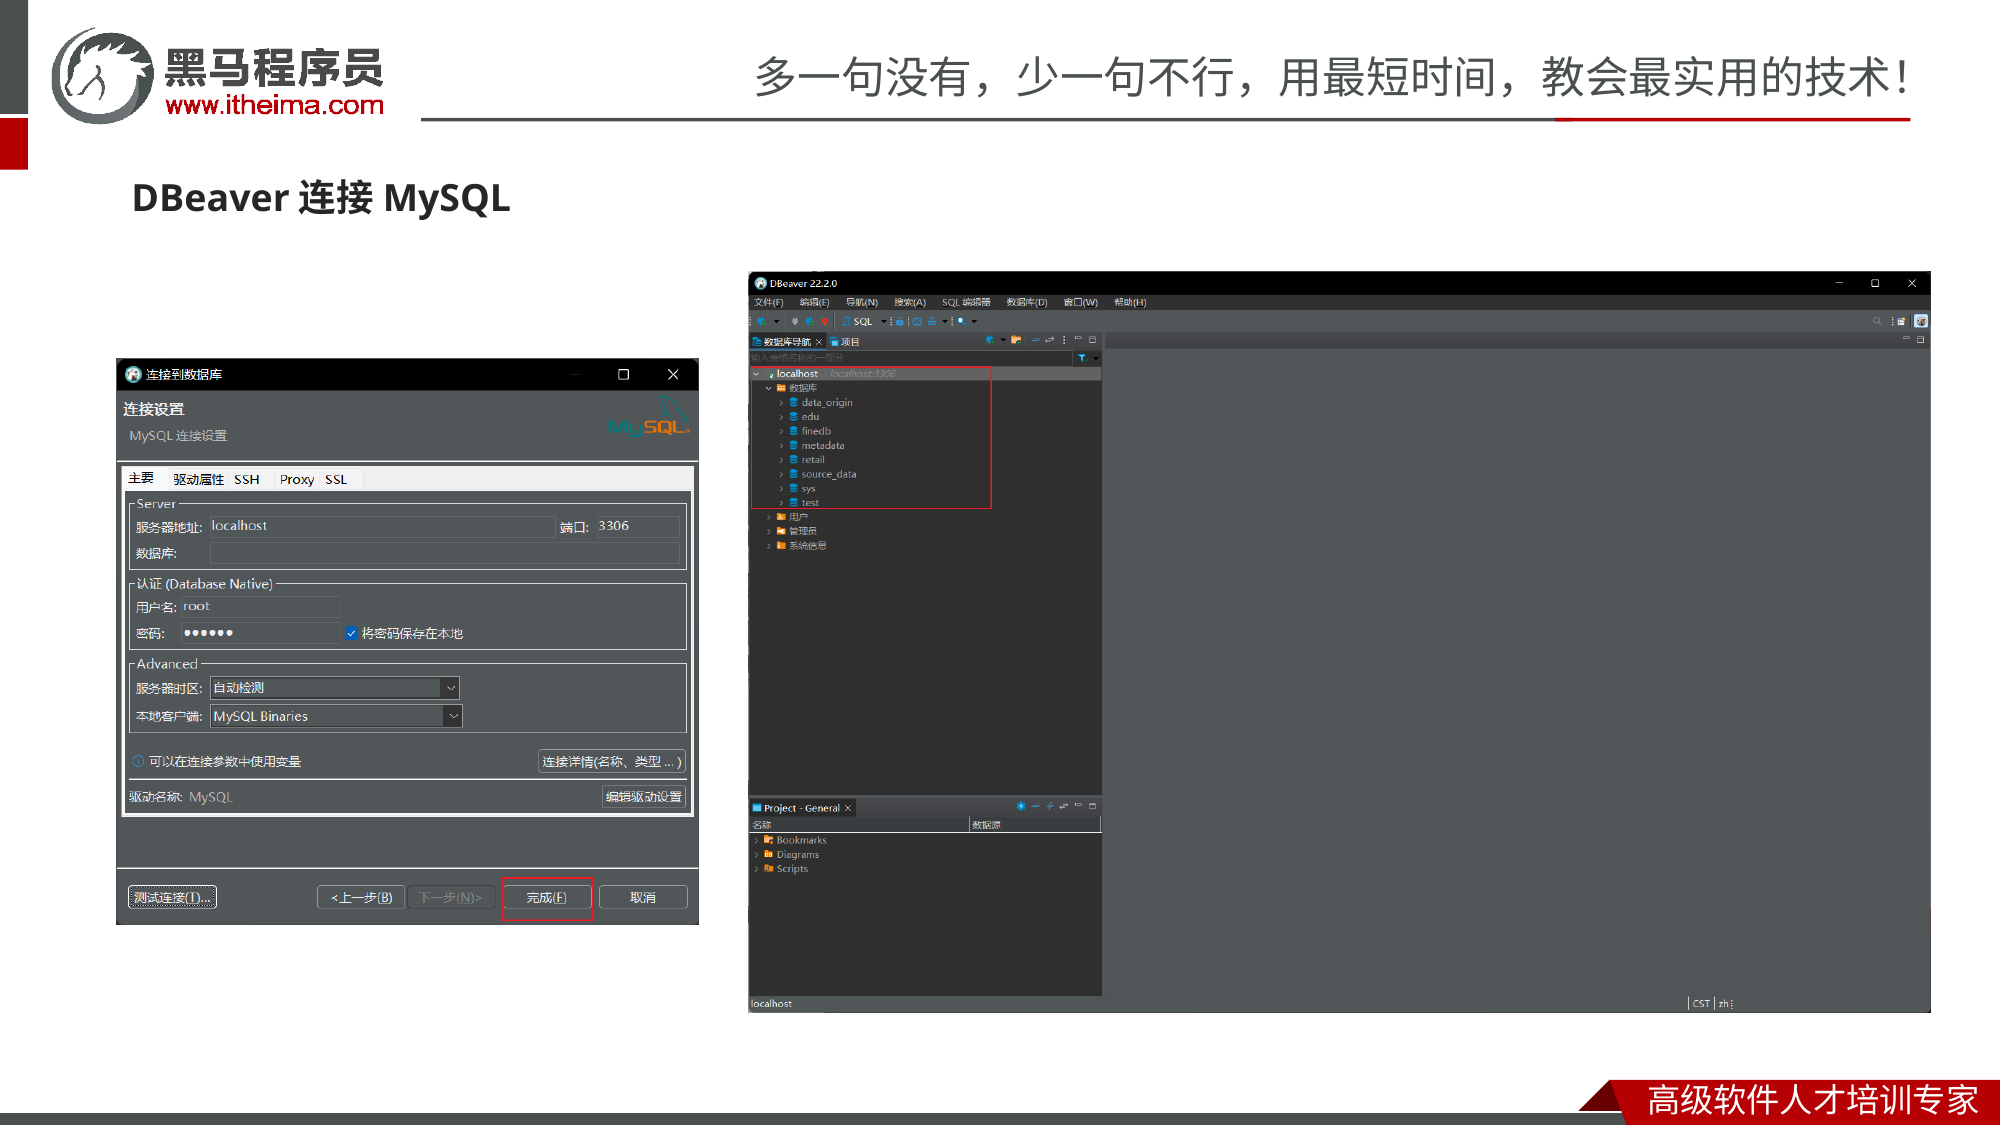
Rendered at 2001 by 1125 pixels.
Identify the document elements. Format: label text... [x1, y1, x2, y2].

picture [50, 26, 384, 125]
picture [116, 358, 699, 925]
list DBeaver连接MySQL [116, 154, 1872, 239]
picture [747, 271, 1932, 1013]
